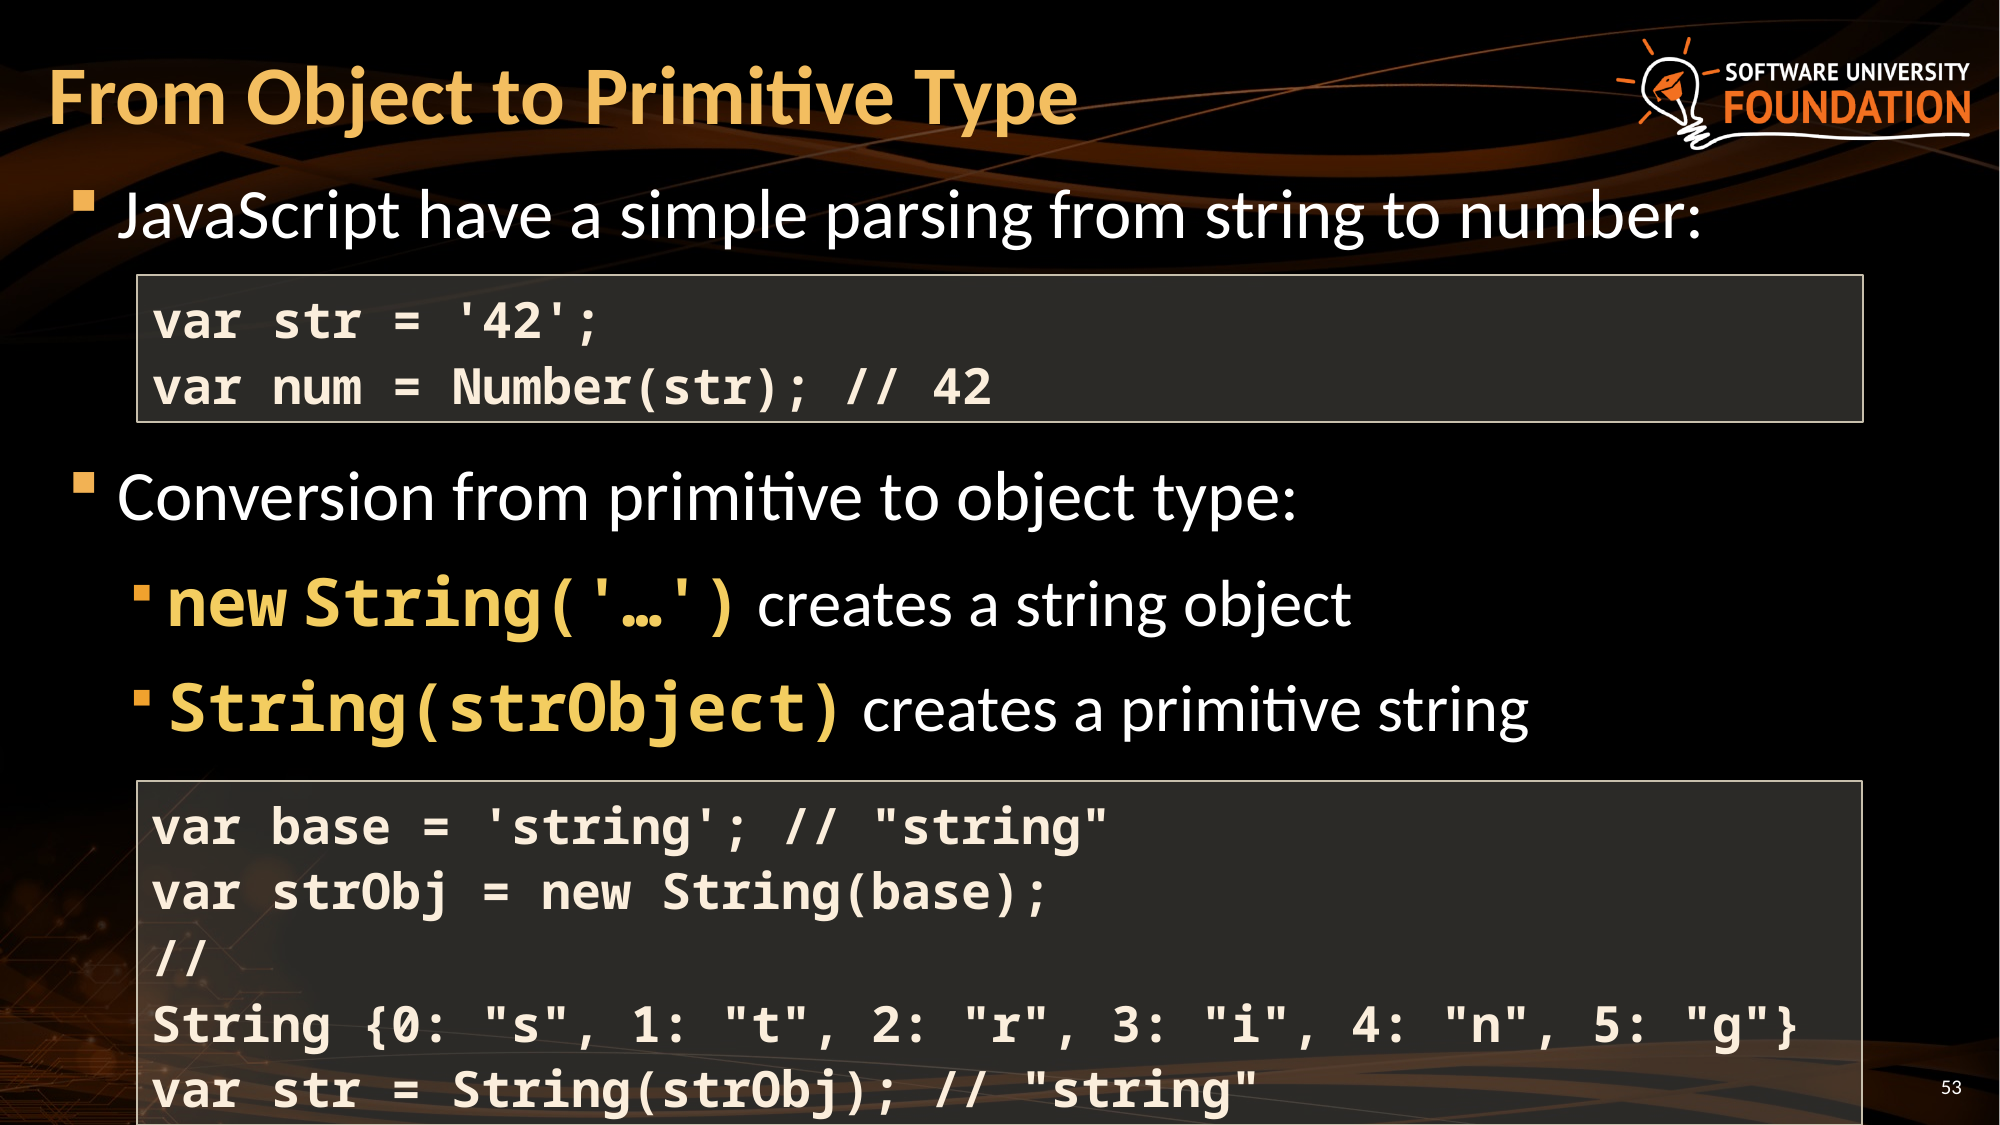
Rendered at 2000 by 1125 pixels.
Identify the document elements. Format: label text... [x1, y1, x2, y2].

text_box var str = '42'; var num = Number(str); // 42 [137, 274, 1863, 422]
picture [0, 0, 2000, 1125]
title From Object to Primitive Type [30, 6, 1602, 189]
text_box var base = 'string'; // "string" var strObj = new String(base); // String {0: "s", 1: "t", 2: "r", 3: "i", 4: "n", 5: "g"} var str = String(strObj); // "string" [136, 780, 1863, 1125]
list JavaScript have a simple parsing from string to number: Conversion from primitive to object type: new String('…') creates a string object String(strObject) creates a primitive string [49, 161, 1950, 1103]
slide_number 53 [1897, 1070, 1968, 1103]
